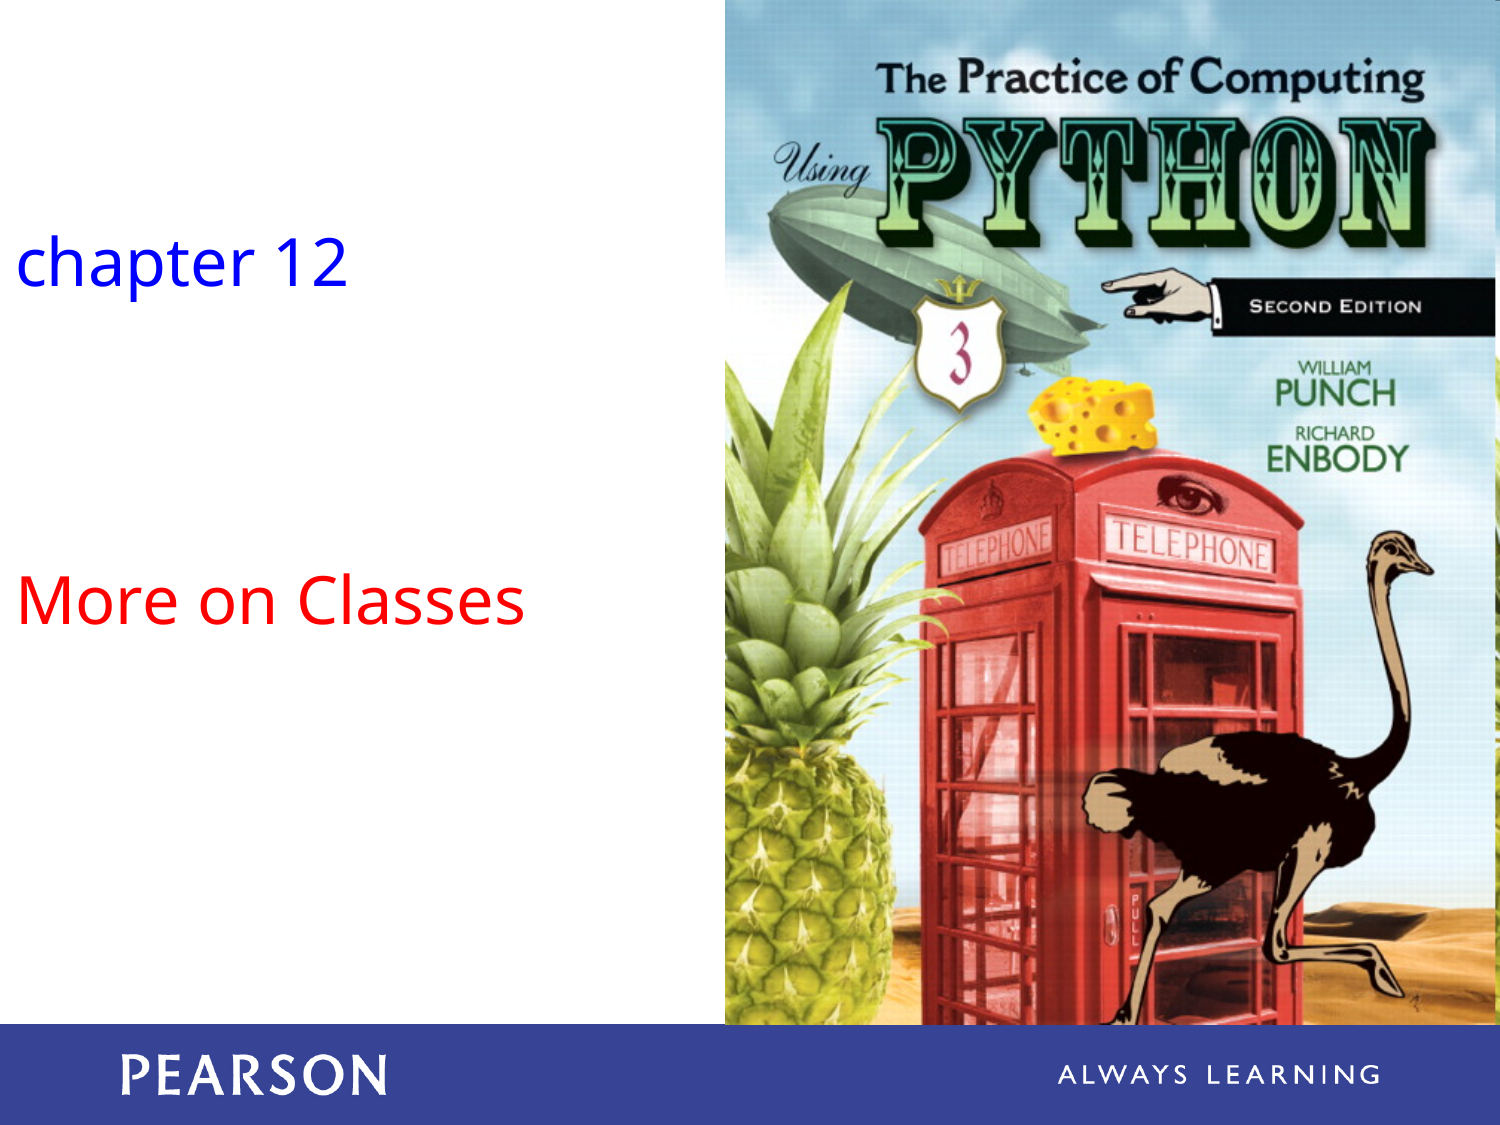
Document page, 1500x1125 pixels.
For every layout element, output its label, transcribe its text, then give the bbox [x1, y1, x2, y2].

list chapter 12 [0, 212, 725, 325]
picture [0, 0, 1500, 1125]
list More on Classes [0, 549, 726, 838]
